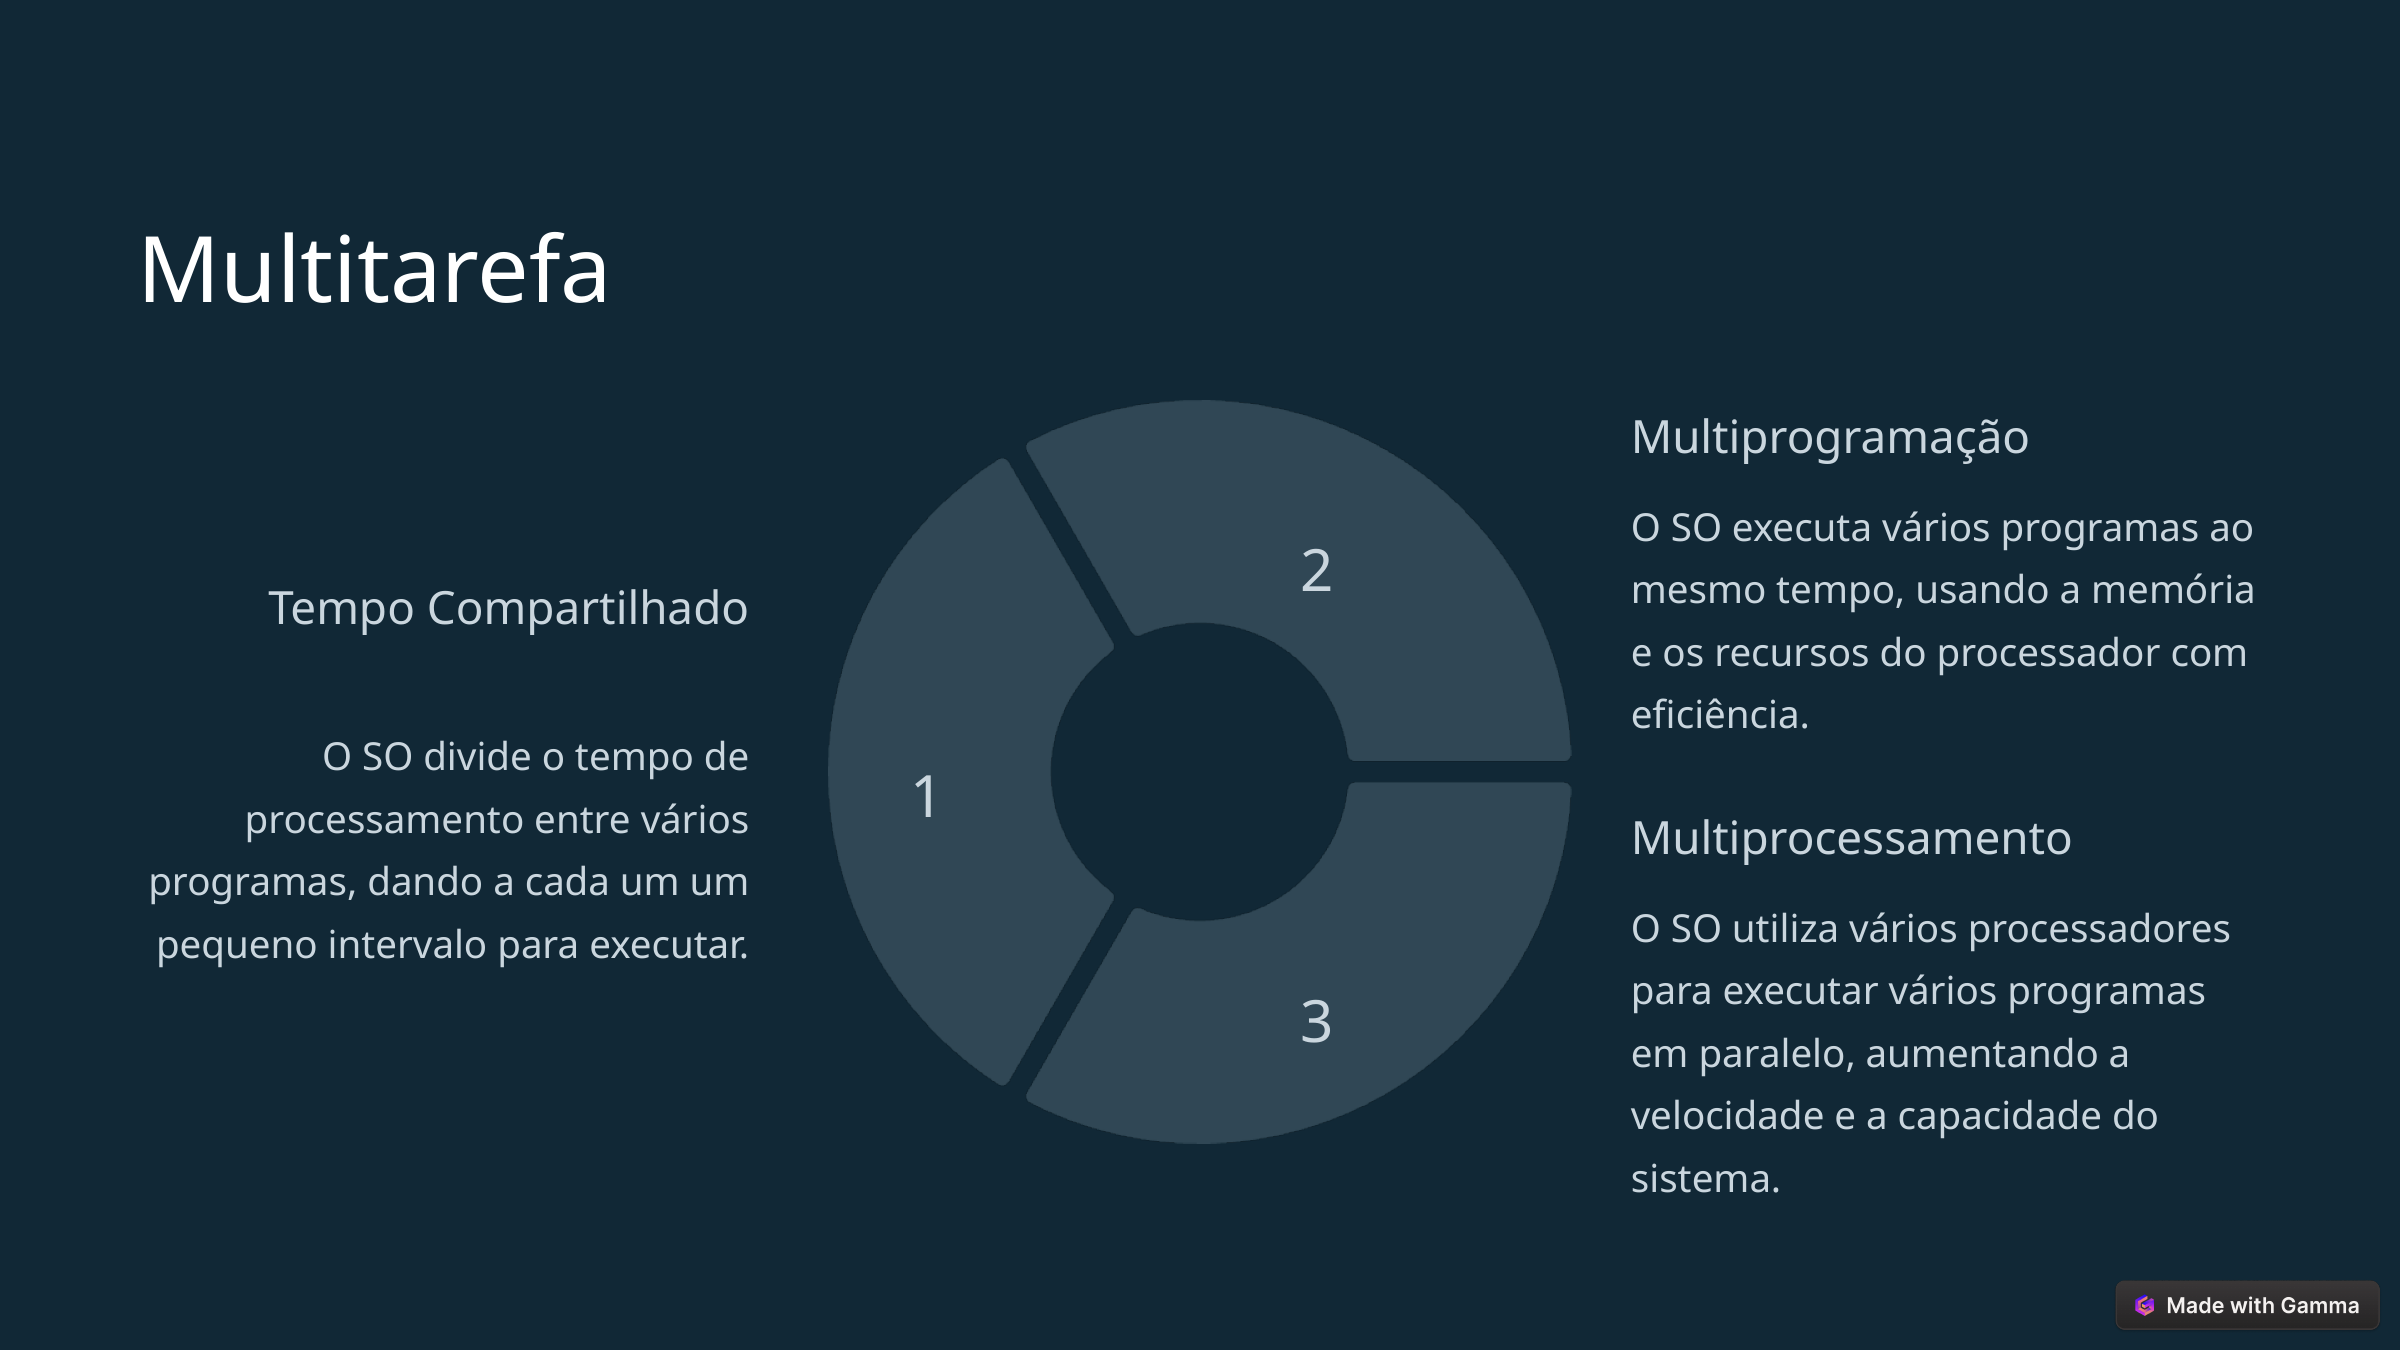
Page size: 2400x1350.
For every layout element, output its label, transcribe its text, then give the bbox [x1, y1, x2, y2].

text_box Multiprogramação [1630, 404, 2153, 463]
text_box Multitarefa [137, 206, 1062, 322]
text_box O SO divide o tempo de processamento entre vários programas, dando a cada um um pequeno intervalo para executar. [137, 715, 750, 968]
text_box Tempo Compartilhado [137, 576, 750, 693]
picture [828, 400, 1572, 1144]
text_box O SO executa vários programas ao mesmo tempo, usando a memória e os recursos do processador com eficiência. [1630, 486, 2263, 738]
text_box O SO utiliza vários processadores para executar vários programas em paralelo, aumentando a velocidade e a capacidade do sistema. [1630, 887, 2263, 1139]
picture [2106, 1271, 2389, 1339]
text_box Multiprocessamento [1630, 806, 2210, 864]
